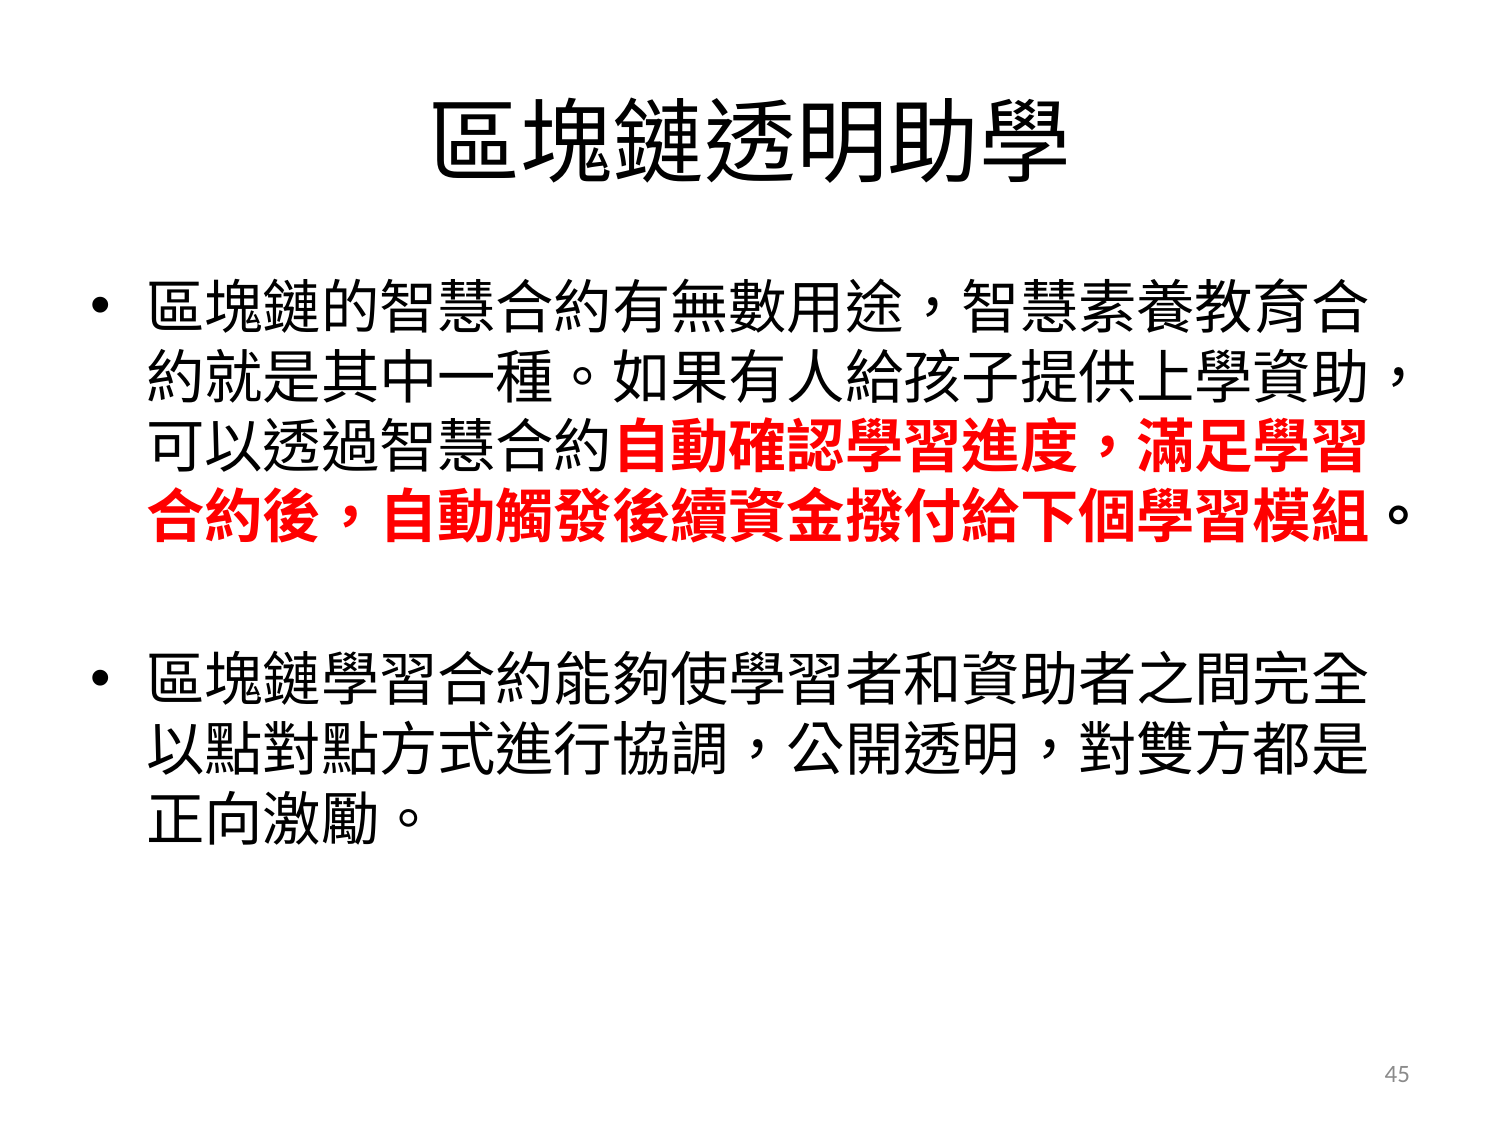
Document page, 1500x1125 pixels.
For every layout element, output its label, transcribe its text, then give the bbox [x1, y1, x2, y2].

title 區塊鏈透明助學 [75, 45, 1425, 233]
slide_number 45 [1074, 1042, 1425, 1103]
list 區塊鏈的智慧合約有無數用途，智慧素養教育合約就是其中一種。如果有人給孩子提供上學資助，可以透過智慧合約自動確認學習進度，滿足學習合約後，自動觸發後續資金撥付給下個學習模組。 區塊鏈學習合約能夠使學習者和資助者之間完全以點對點方式進行協調，公開透明，對雙方都是正向激勵。 [75, 262, 1425, 1005]
